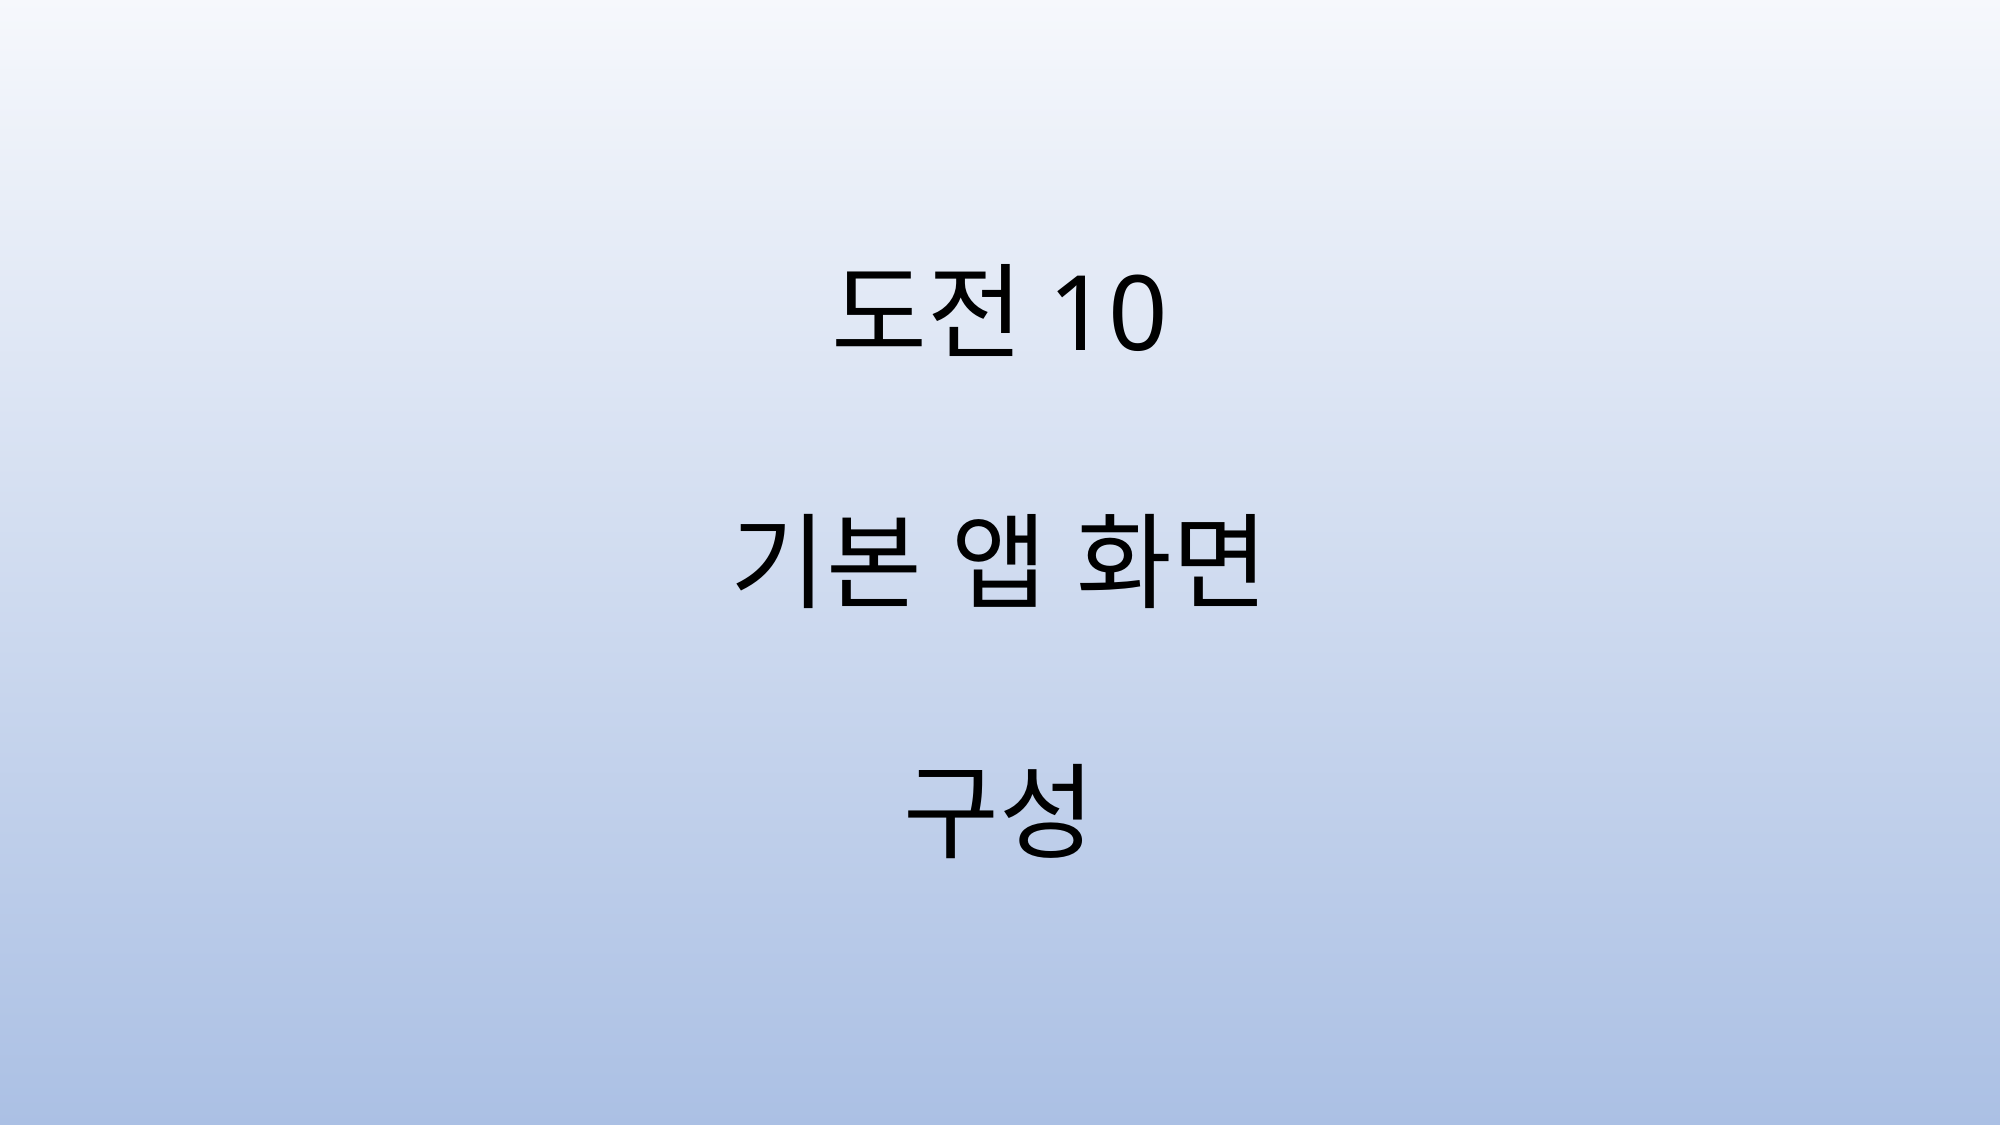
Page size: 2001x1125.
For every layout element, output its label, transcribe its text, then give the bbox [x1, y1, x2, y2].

text_box 도전10 기본 앱 화면 구성 [443, 239, 1557, 879]
